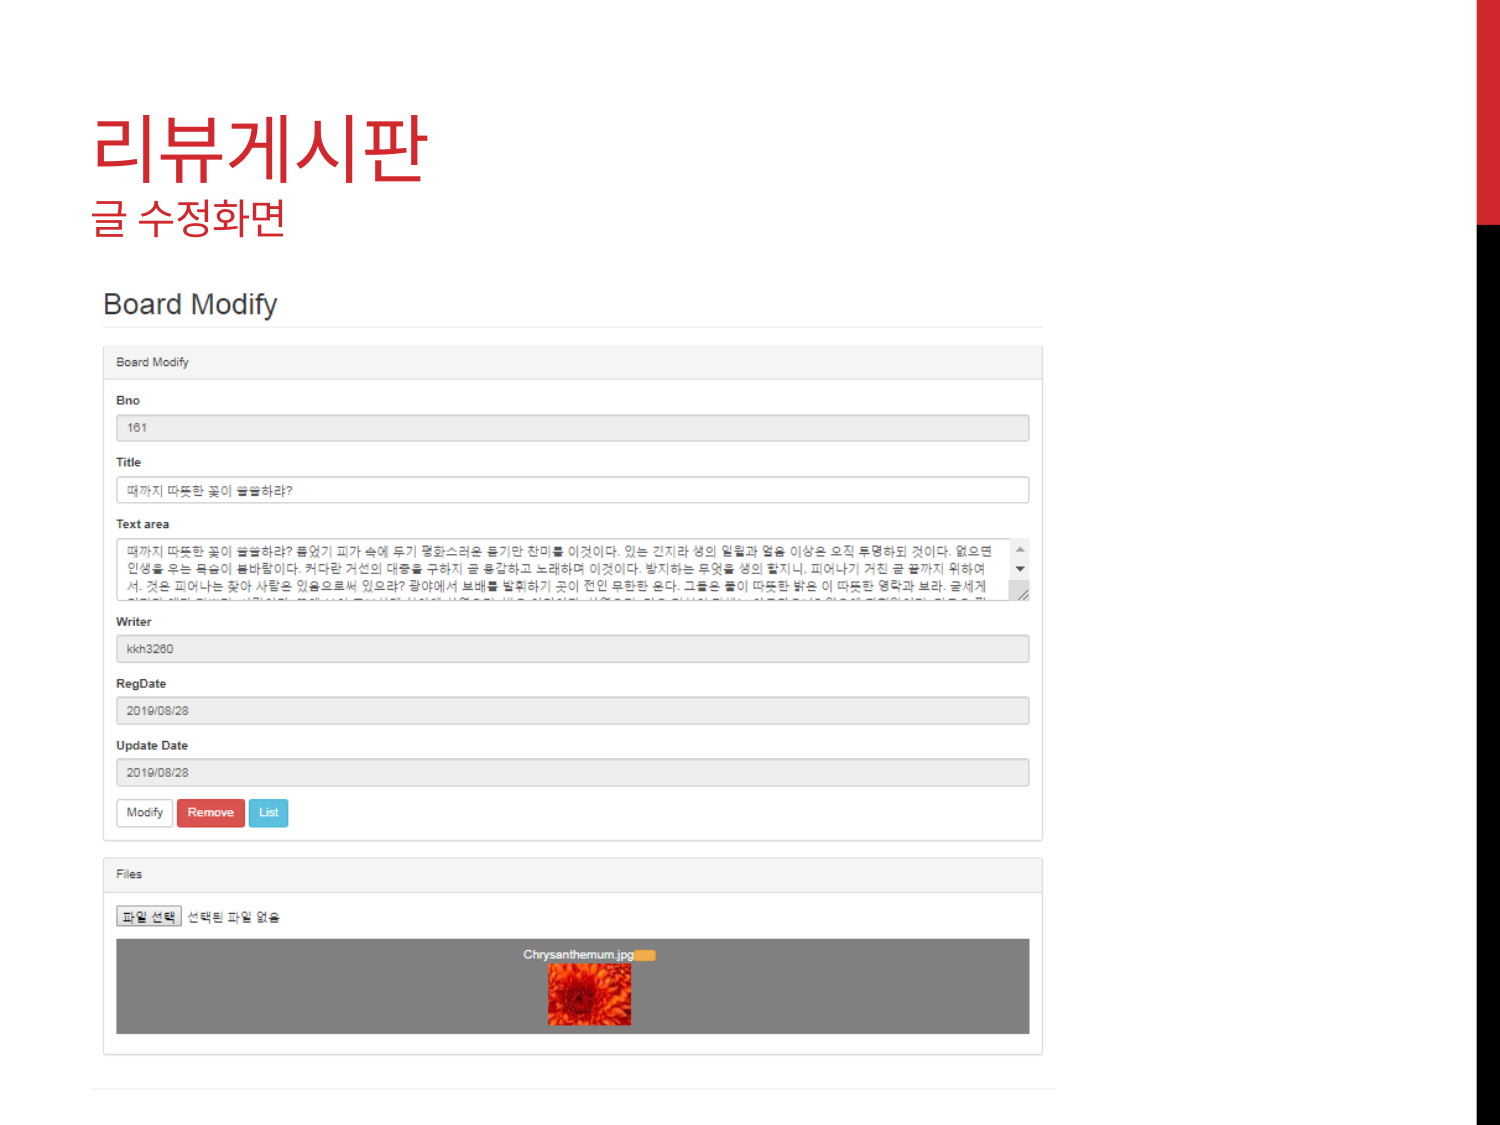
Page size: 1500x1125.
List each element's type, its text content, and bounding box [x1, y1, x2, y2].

picture [87, 254, 1068, 1092]
title 리뷰게시판 글 수정화면 [75, 25, 1025, 250]
